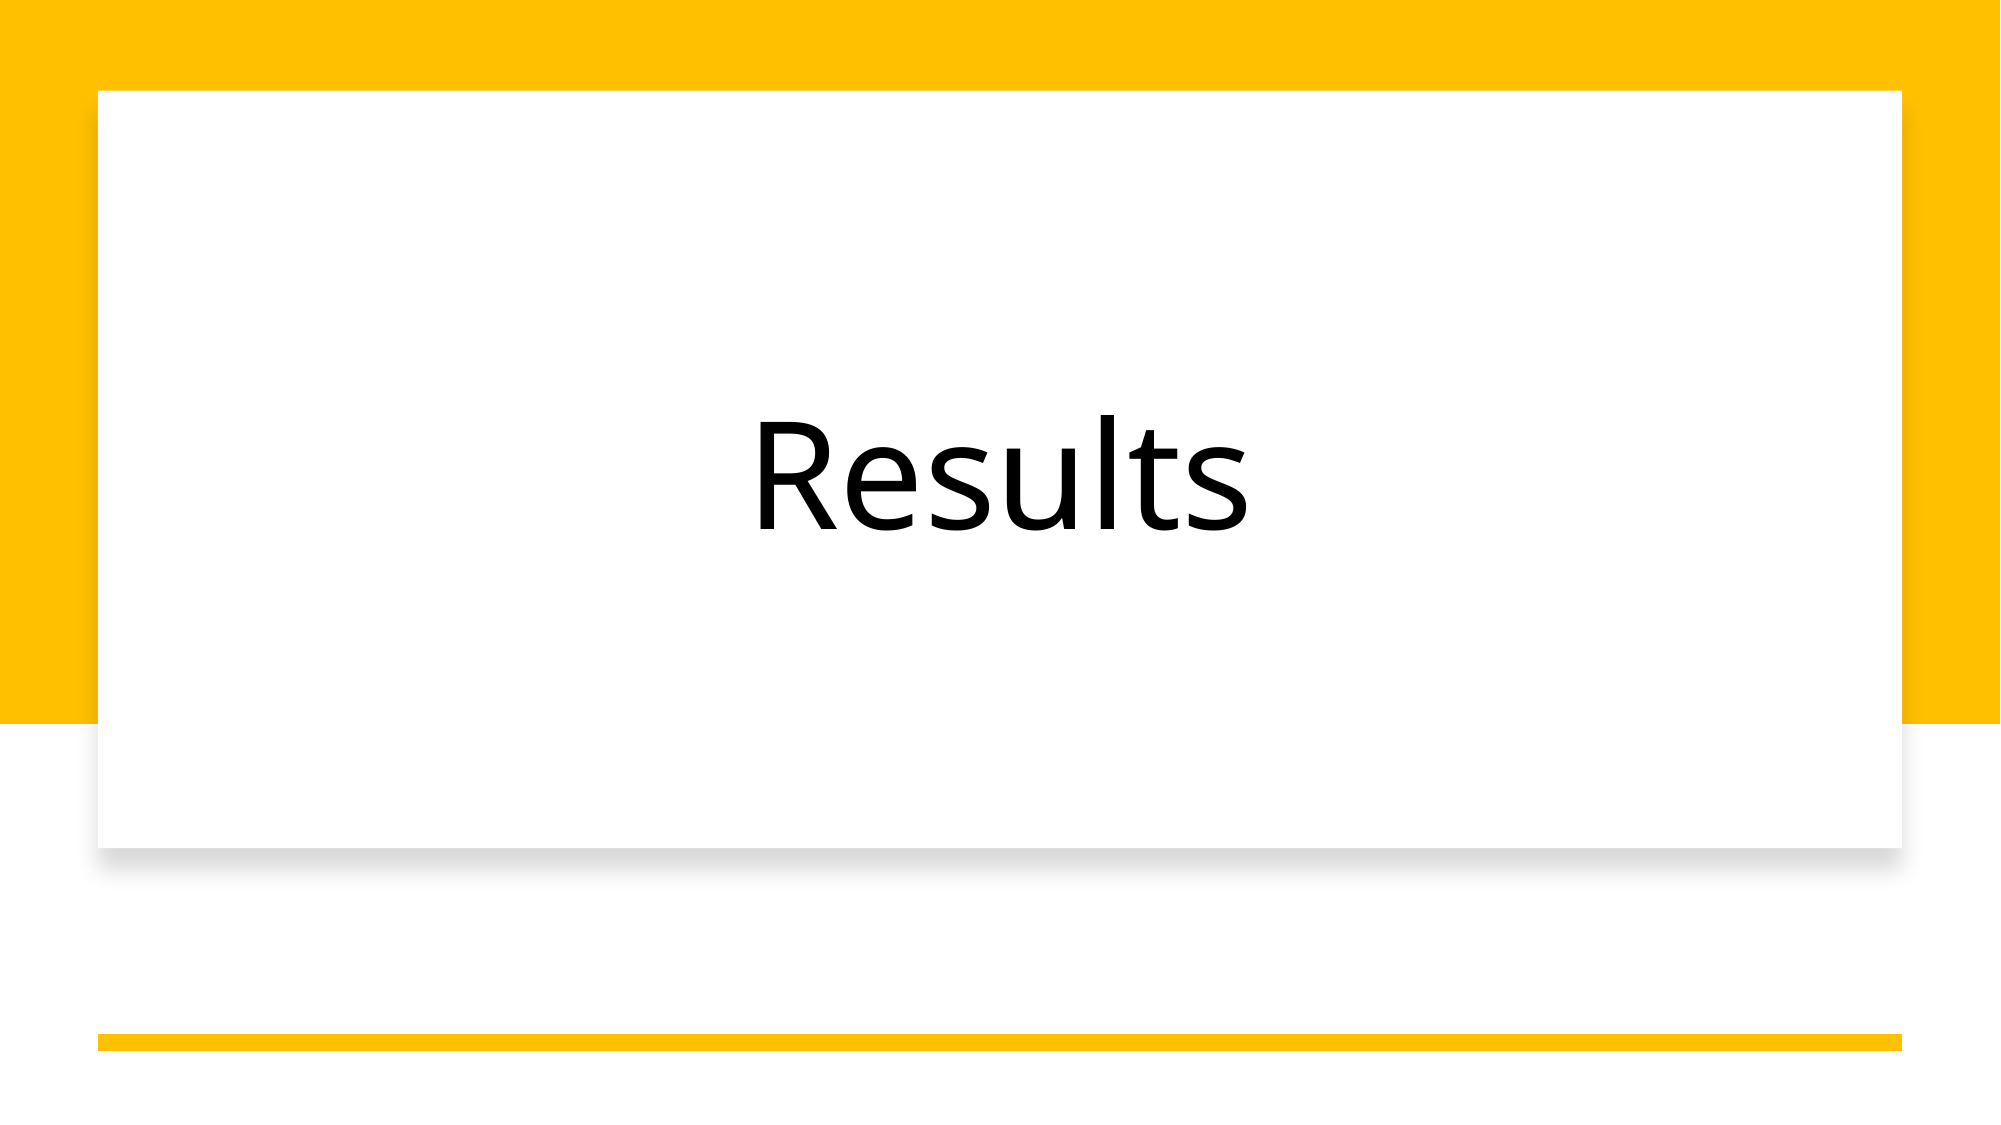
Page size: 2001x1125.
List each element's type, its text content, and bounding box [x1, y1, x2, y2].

slide_number 38 [1785, 1043, 1863, 1103]
title Results [249, 212, 1750, 750]
text_box [97, 89, 1903, 849]
text_box [0, 725, 2000, 1125]
text_box [0, 0, 2000, 725]
